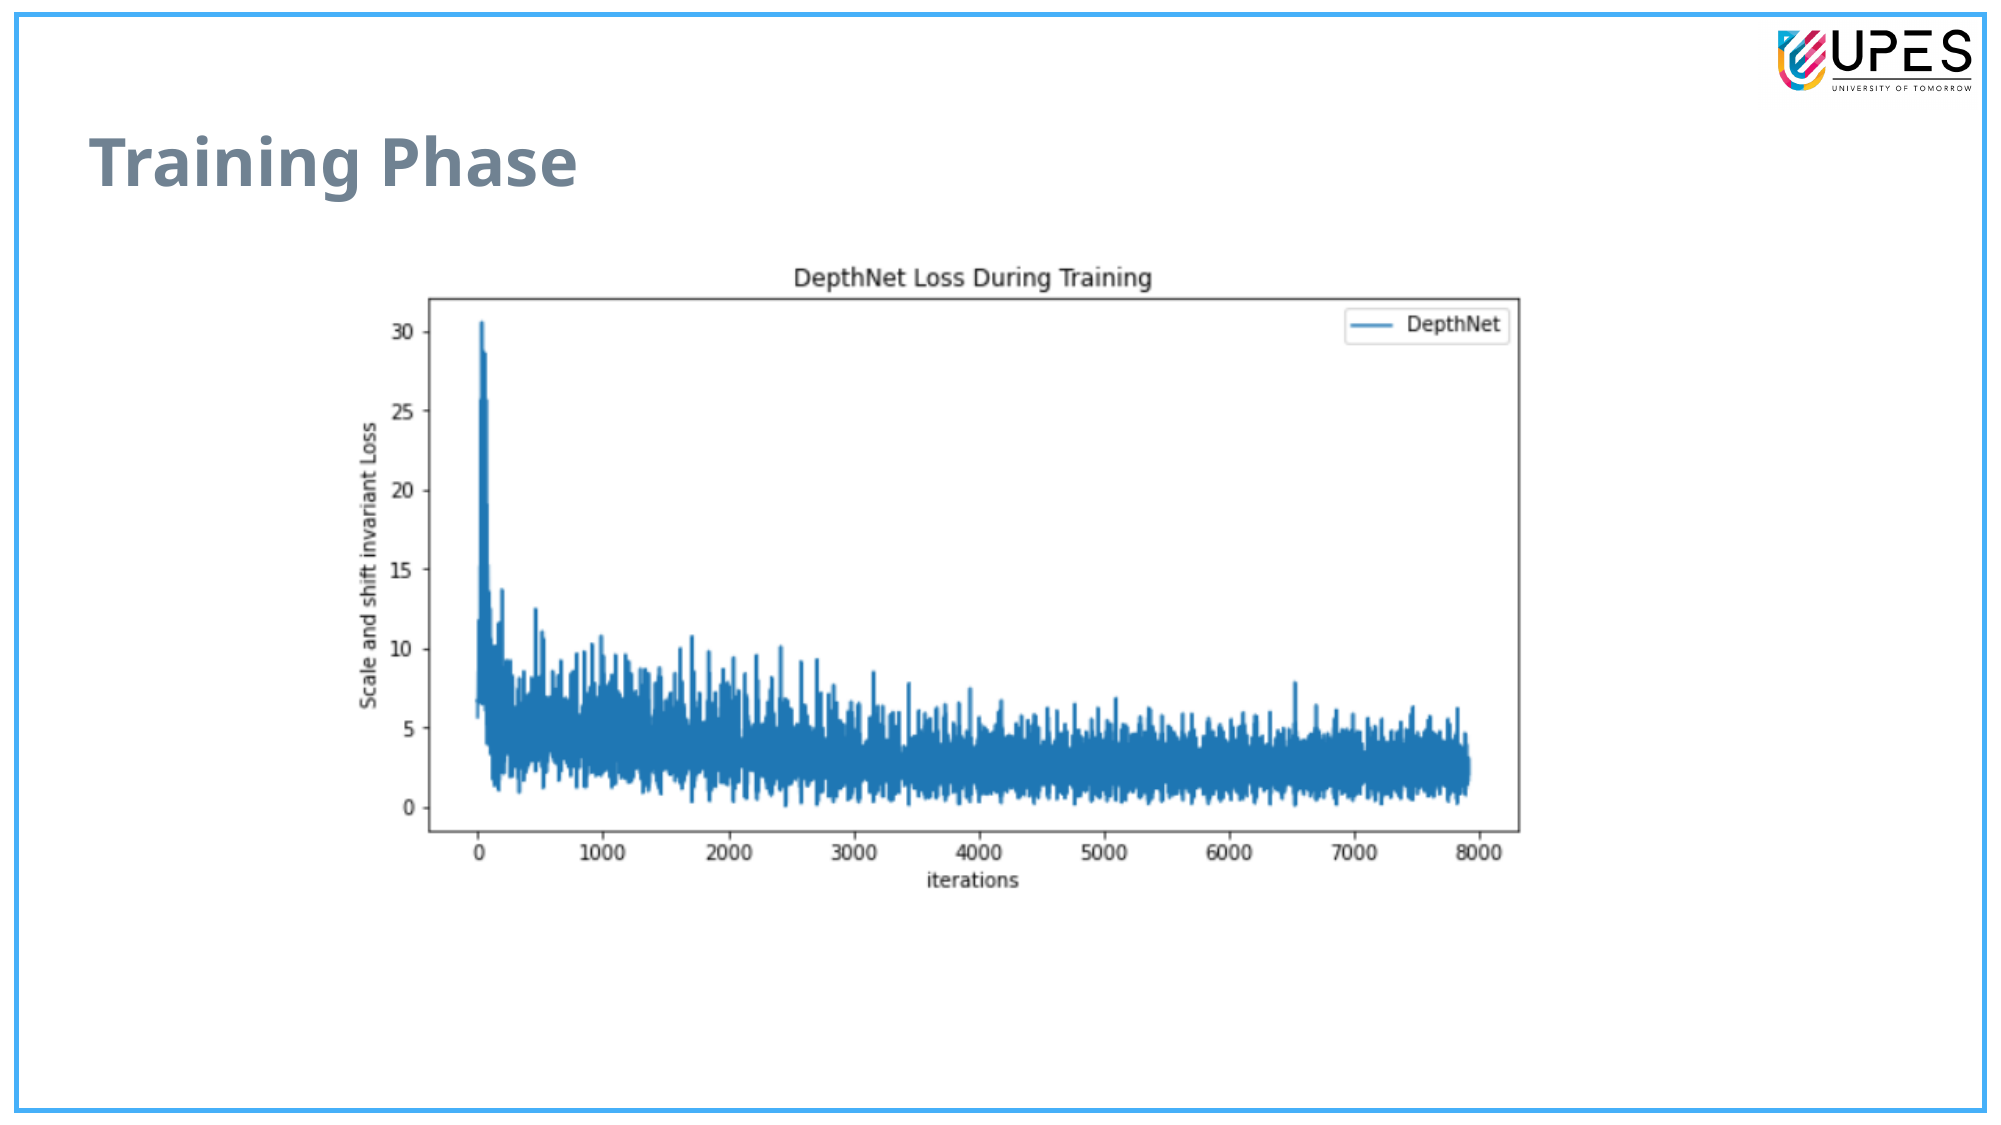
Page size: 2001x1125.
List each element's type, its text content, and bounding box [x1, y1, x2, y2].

picture [1758, 20, 1978, 110]
title Training Phase [68, 97, 1932, 223]
picture [325, 247, 1568, 922]
